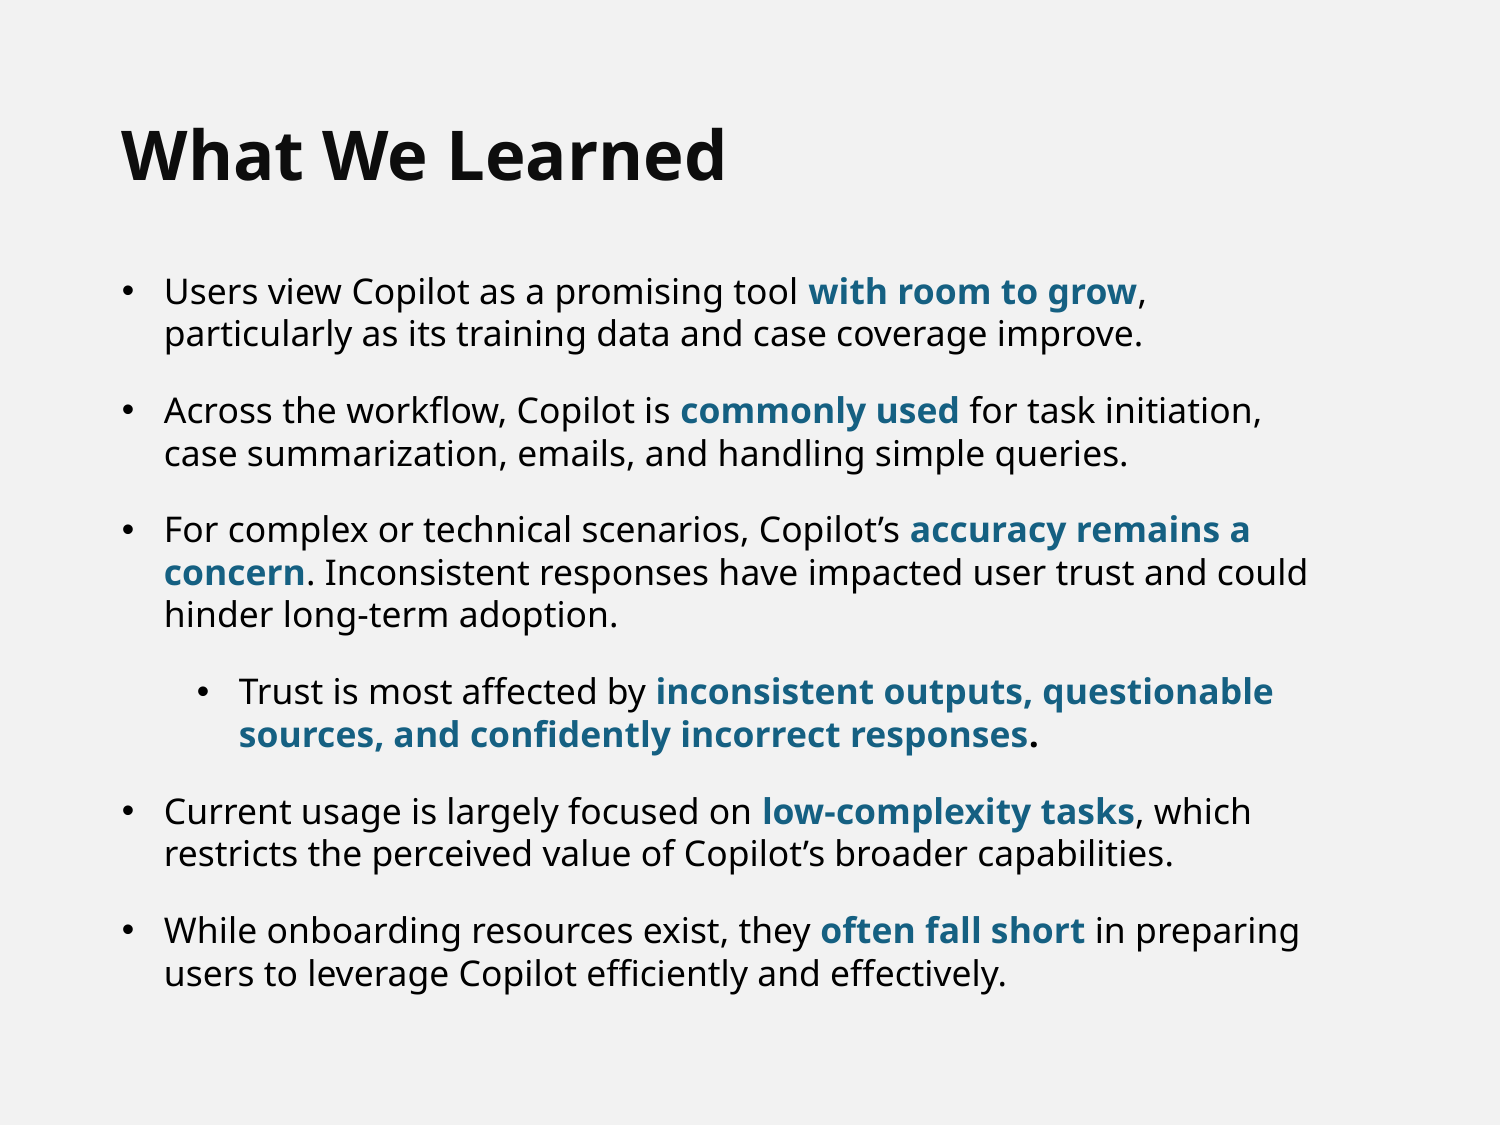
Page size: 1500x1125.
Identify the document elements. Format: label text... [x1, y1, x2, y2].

text_box Users view Copilot as a promising tool with room to grow, particularly as its training data and case coverage improve. Across the workflow, Copilot is commonly used for task initiation, case summarization, emails, and handling simple queries. For complex or technical scenarios, Copilot’s accuracy remains a concern. Inconsistent responses have impacted user trust and could hinder long-term adoption. Trust is most affected by inconsistent outputs, questionable sources, and confidently incorrect responses. Current usage is largely focused on low-complexity tasks, which restricts the perceived value of Copilot’s broader capabilities. While onboarding resources exist, they often fall short in preparing users to leverage Copilot efficiently and effectively. [121, 268, 1338, 857]
text_box What We Learned [121, 112, 1431, 222]
